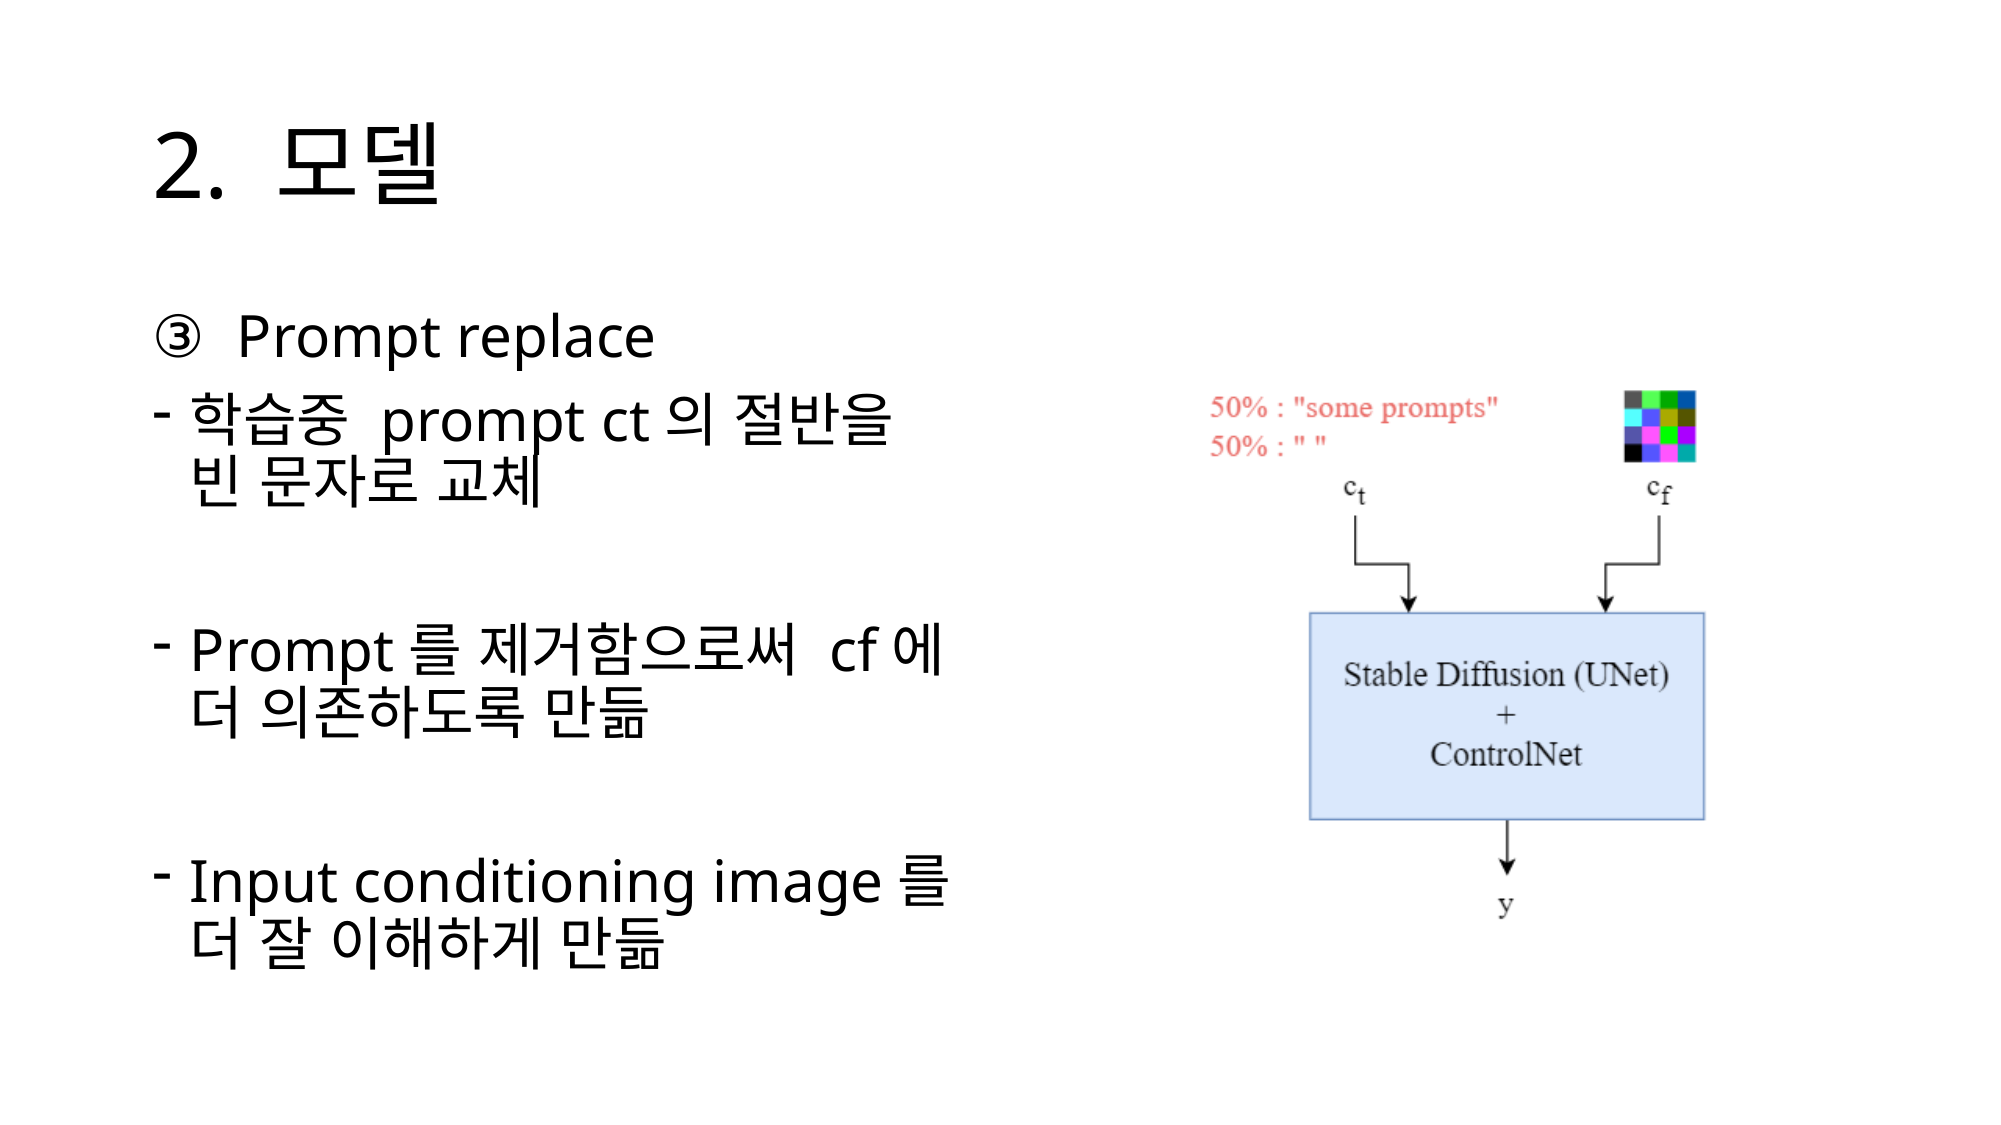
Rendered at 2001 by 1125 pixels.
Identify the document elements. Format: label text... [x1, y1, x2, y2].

title 2. 모델 [137, 59, 1863, 278]
picture [1167, 361, 1725, 952]
list Prompt replace 학습중 prompt ct의 절반을 빈 문자로 교체 Prompt를 제거함으로써 cf에 더 의존하도록 만듦 Input conditioning image를 더 잘 이해하게 만듦 [137, 299, 968, 1014]
